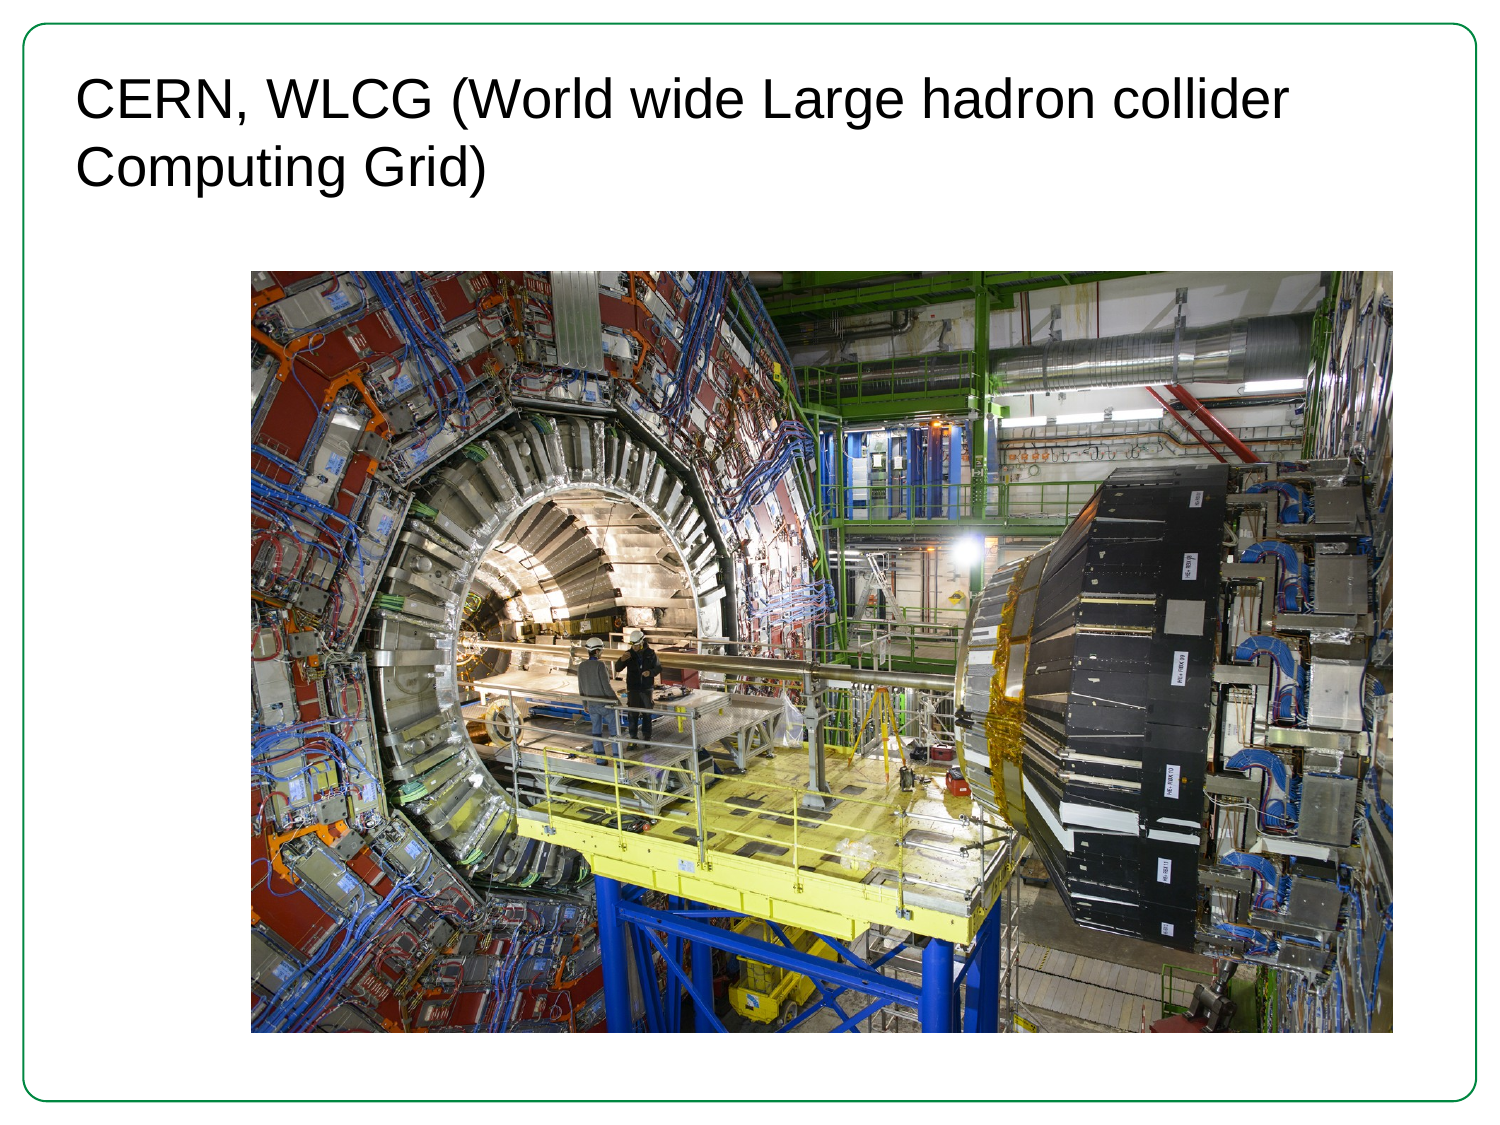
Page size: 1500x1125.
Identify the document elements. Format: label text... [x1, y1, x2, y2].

list CERN, WLCG (World wide Large hadron collider Computing Grid) [60, 47, 1453, 1078]
picture [251, 270, 1393, 1033]
